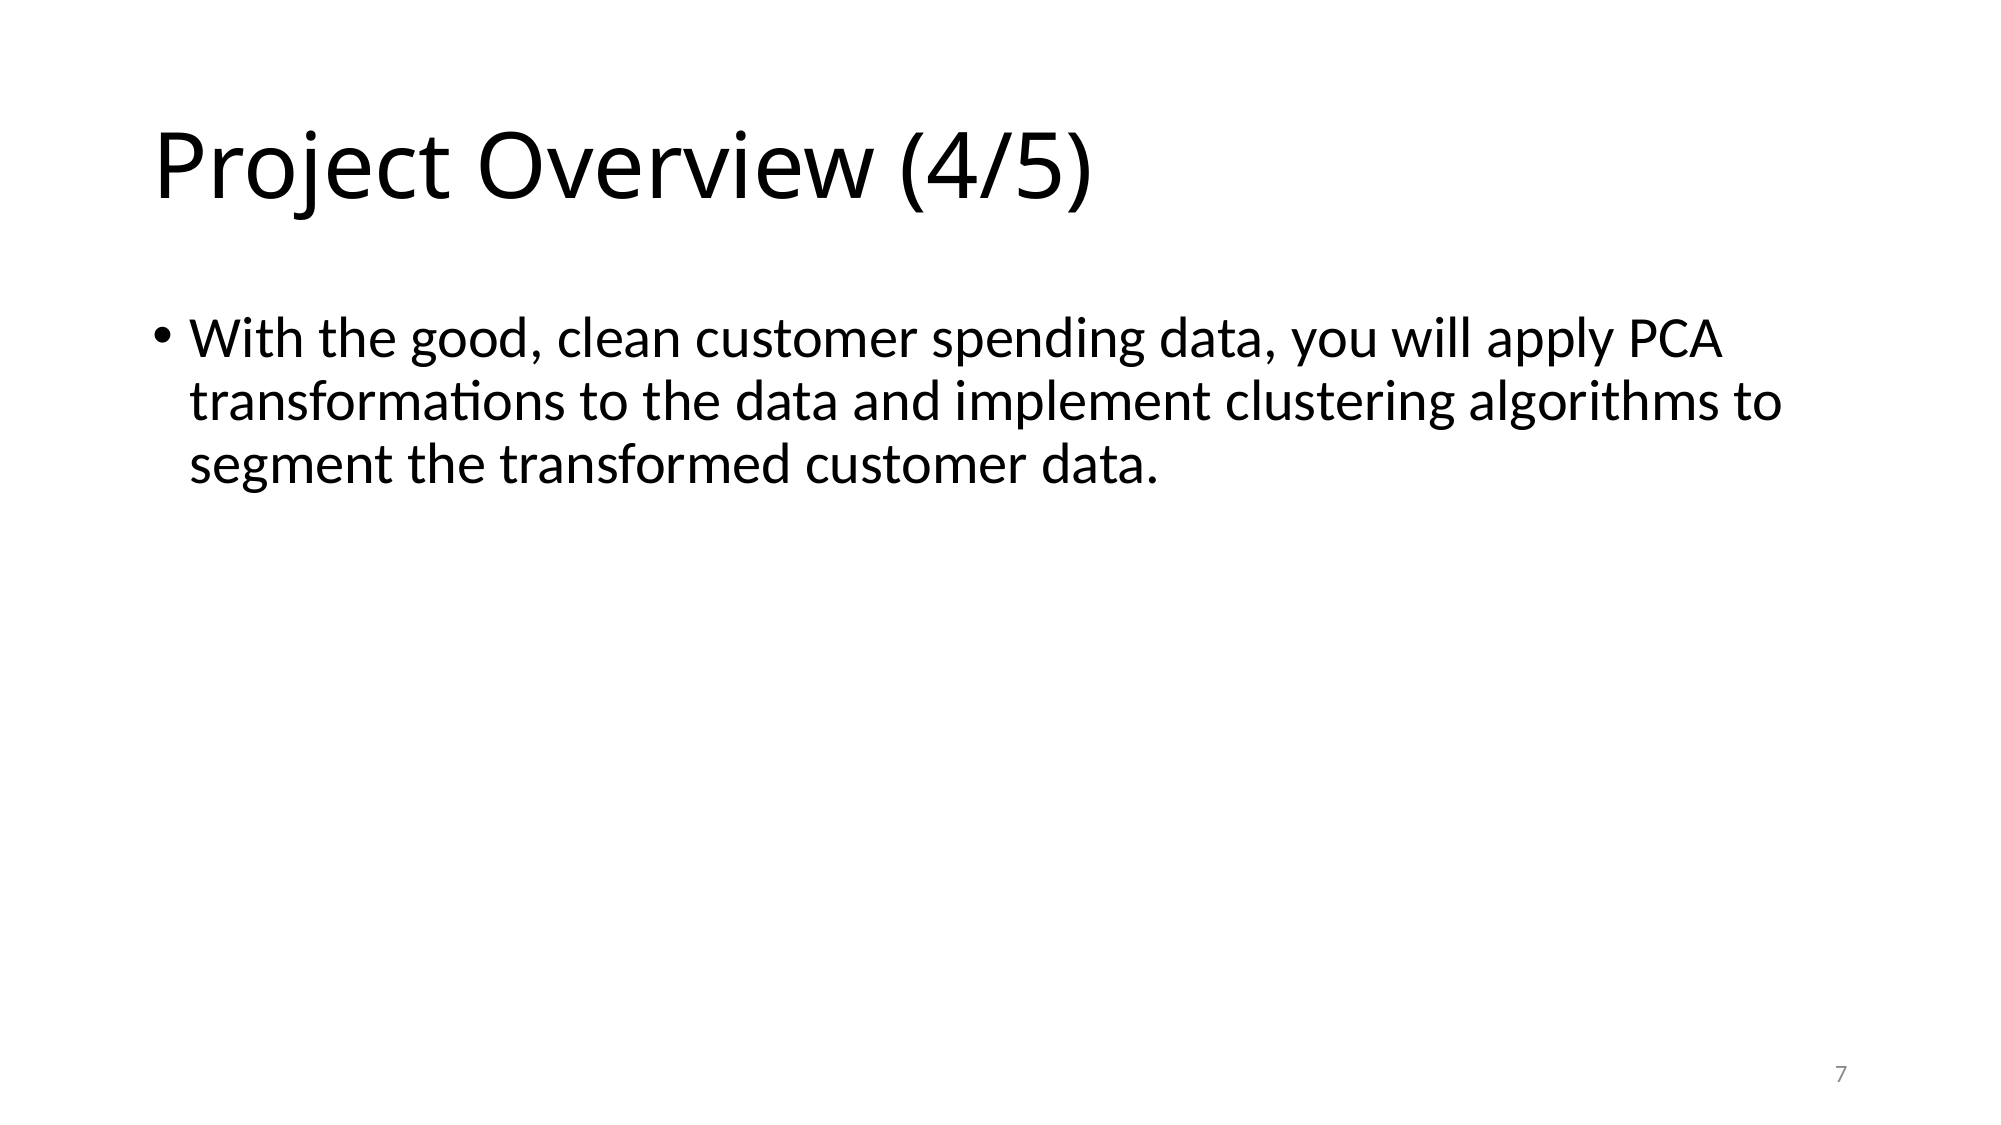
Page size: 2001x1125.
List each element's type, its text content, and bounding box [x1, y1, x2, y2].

slide_number 7 [1412, 1042, 1863, 1103]
title Project Overview (4/5) [137, 59, 1863, 278]
list With the good, clean customer spending data, you will apply PCA transformations to the data and implement clustering algorithms to segment the transformed customer data. [137, 299, 1863, 1014]
